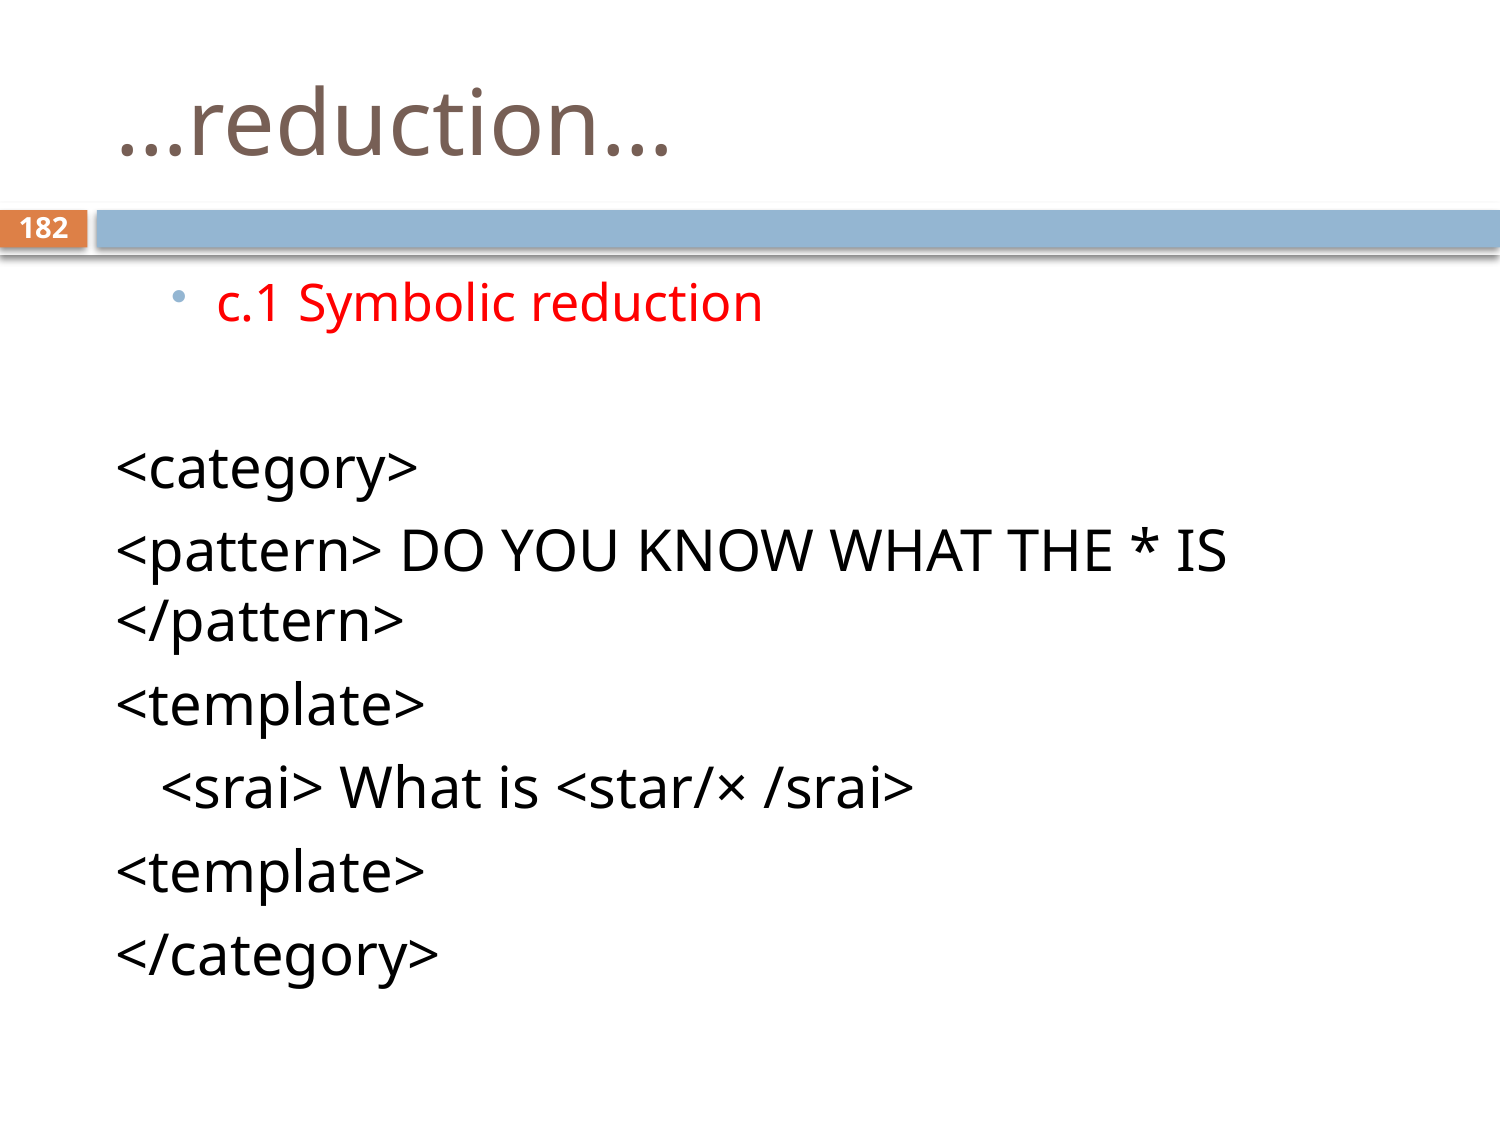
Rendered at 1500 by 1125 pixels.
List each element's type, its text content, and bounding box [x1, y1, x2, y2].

list c.1 Symbolic reduction <category> <pattern> DO YOU KNOW WHAT THE * IS </pattern> <template> <srai> What is <star/× /srai> <template> </category> [100, 262, 1438, 1000]
slide_number 182 [0, 208, 88, 249]
title …reduction… [100, 37, 1438, 200]
